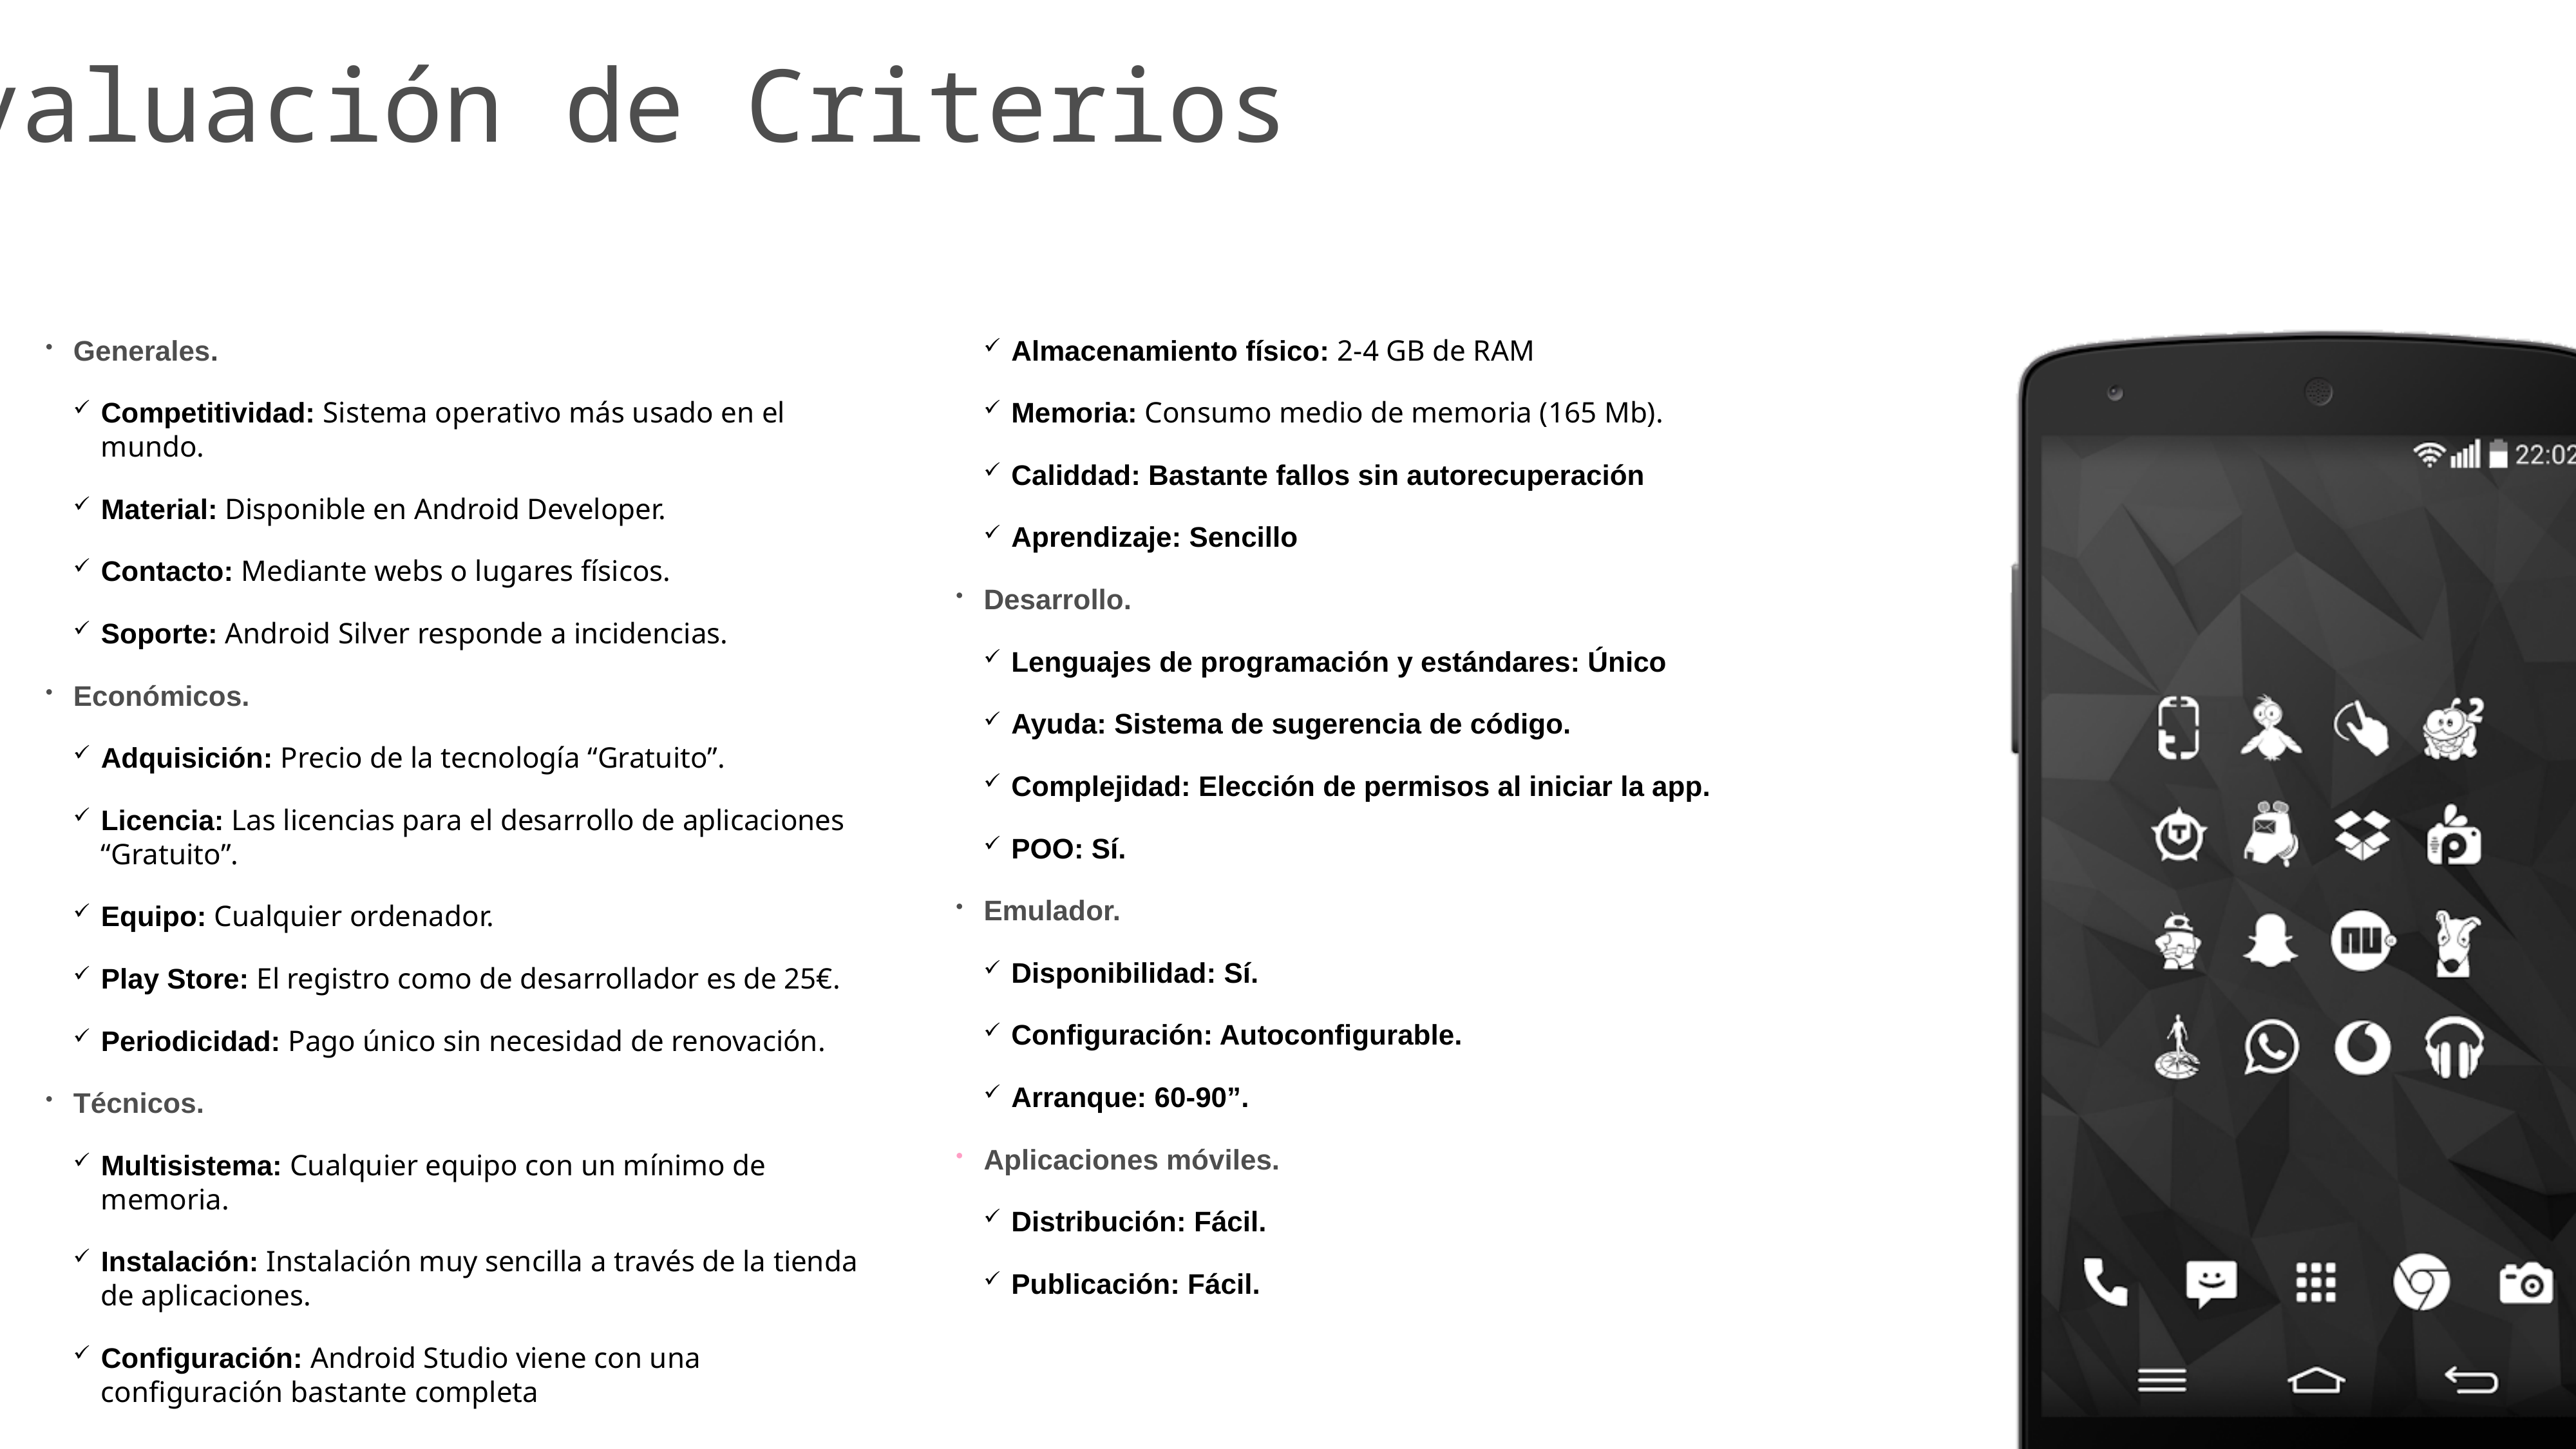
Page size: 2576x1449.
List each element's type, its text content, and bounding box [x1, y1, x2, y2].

text_box Evaluación de Criterios [0, 36, 1294, 168]
list Generales. Competitividad: Sistema operativo más usado en el mundo. Material: Disponible en Android Developer. Contacto: Mediante webs o lugares físicos. Soporte: Android Silver responde a incidencias. Económicos. Adquisición: Precio de la tecnología “Gratuito”. Licencia: Las licencias para el desarrollo de aplicaciones “Gratuito”. Equipo: Cualquier ordenador. Play Store: El registro como de desarrollador es de 25€. Periodicidad: Pago único sin necesidad de renovación. Técnicos. Multisistema: Cualquier equipo con un mínimo de memoria. Instalación: Instalación muy sencilla a través de la tienda de aplicaciones. Configuración: Android Studio viene con una configuración bastante completa Almacenamiento físico: 2-4 GB de RAM Memoria: Consumo medio de memoria (165 Mb). Caliddad: Bastante fallos sin autorecuperación Aprendizaje: Sencillo Desarrollo. Lenguajes de programación y estándares: Único Ayuda: Sistema de sugerencia de código. Complejidad: Elección de permisos al iniciar la app. POO: Sí. Emulador. Disponibilidad: Sí. Configuración: Autoconfigurable. Arranque: 60-90”. Aplicaciones móviles. Distribución: Fácil. Publicación: Fácil. [39, 301, 1785, 1439]
picture [1943, 269, 2576, 1449]
